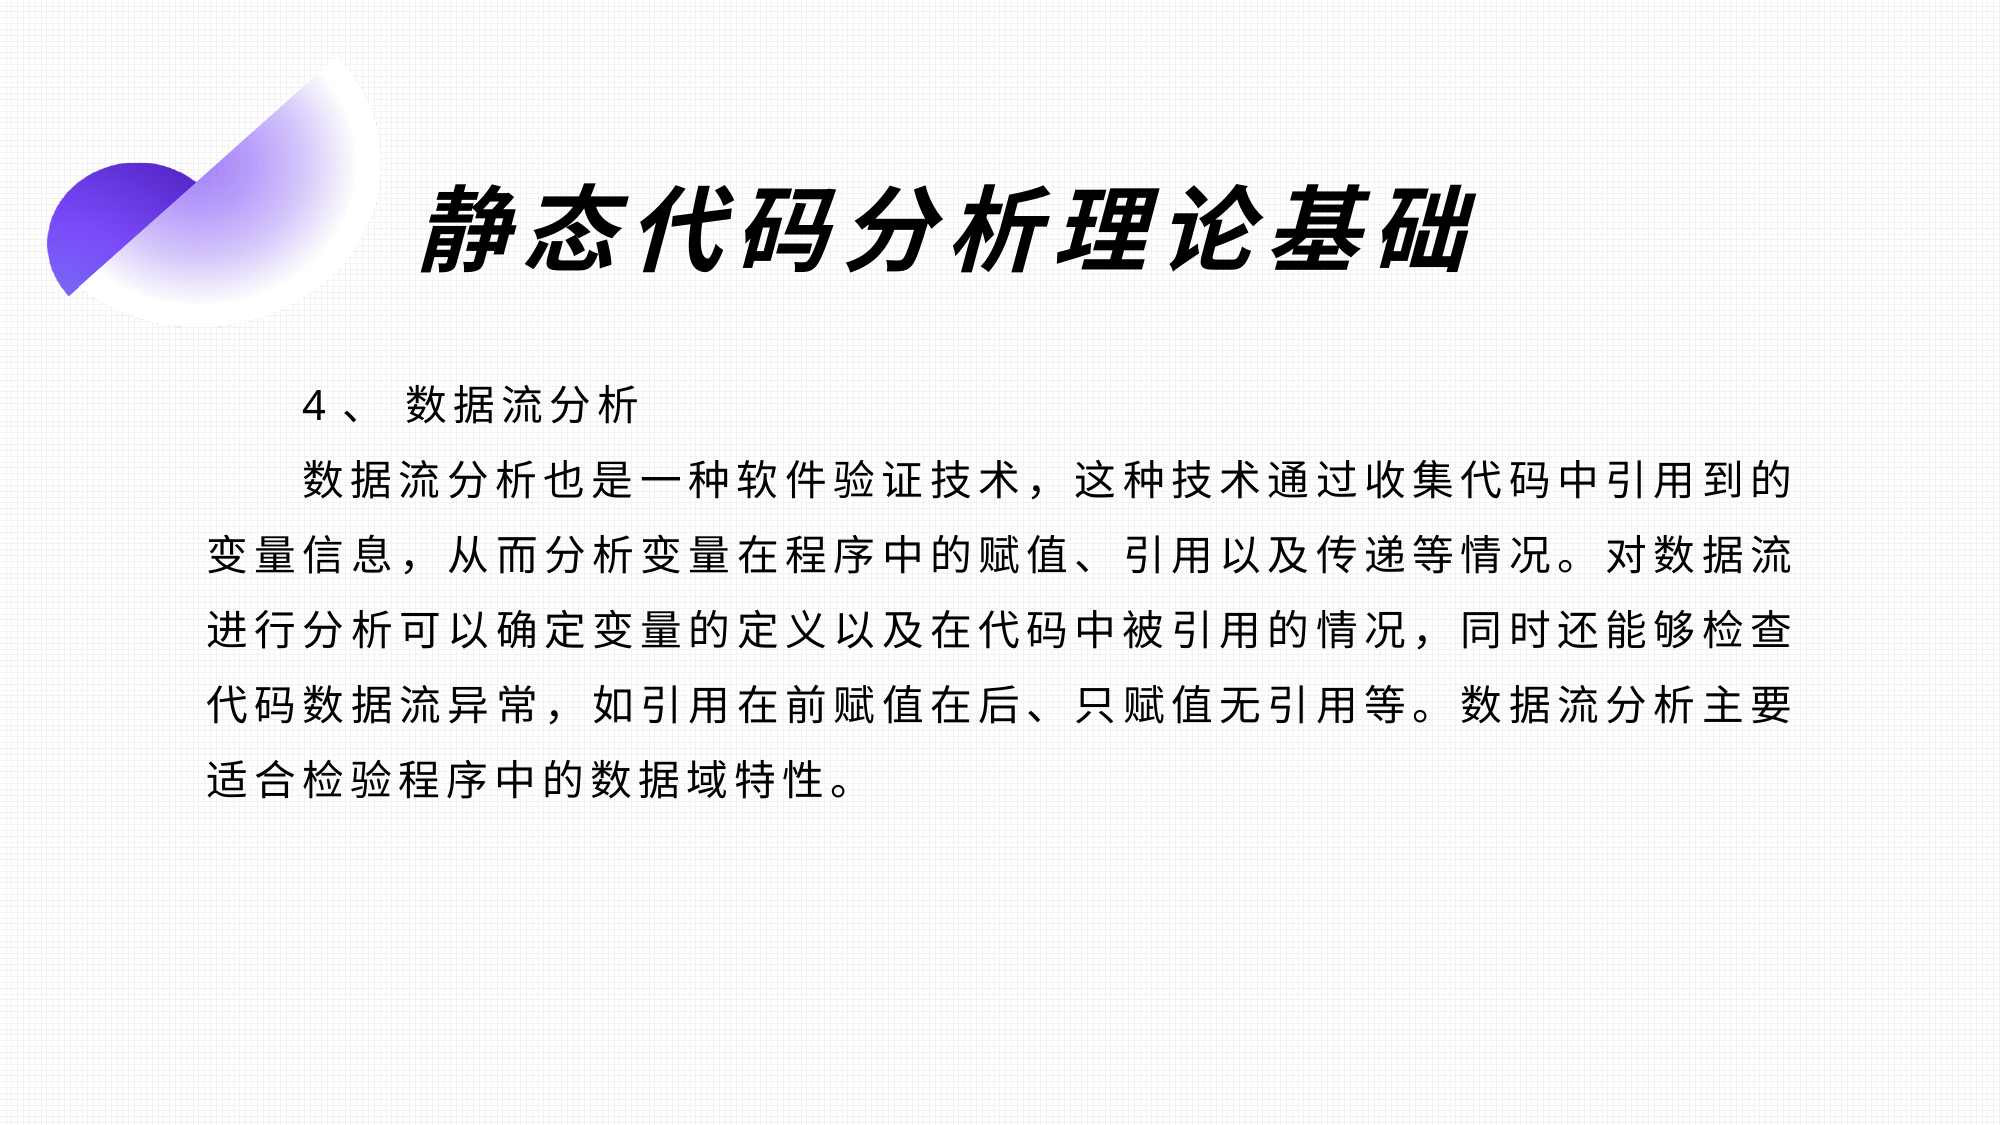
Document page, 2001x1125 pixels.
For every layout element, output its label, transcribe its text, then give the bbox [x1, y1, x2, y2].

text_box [16, 0, 381, 327]
text_box 静态代码分析理论基础 [401, 162, 1764, 291]
text_box 4、 数据流分析 数据流分析也是一种软件验证技术，这种技术通过收集代码中引用到的变量信息，从而分析变量在程序中的赋值、引用以及传递等情况。对数据流进行分析可以确定变量的定义以及在代码中被引用的情况，同时还能够检查代码数据流异常，如引用在前赋值在后、只赋值无引用等。数据流分析主要适合检验程序中的数据域特性。 [191, 346, 1813, 886]
